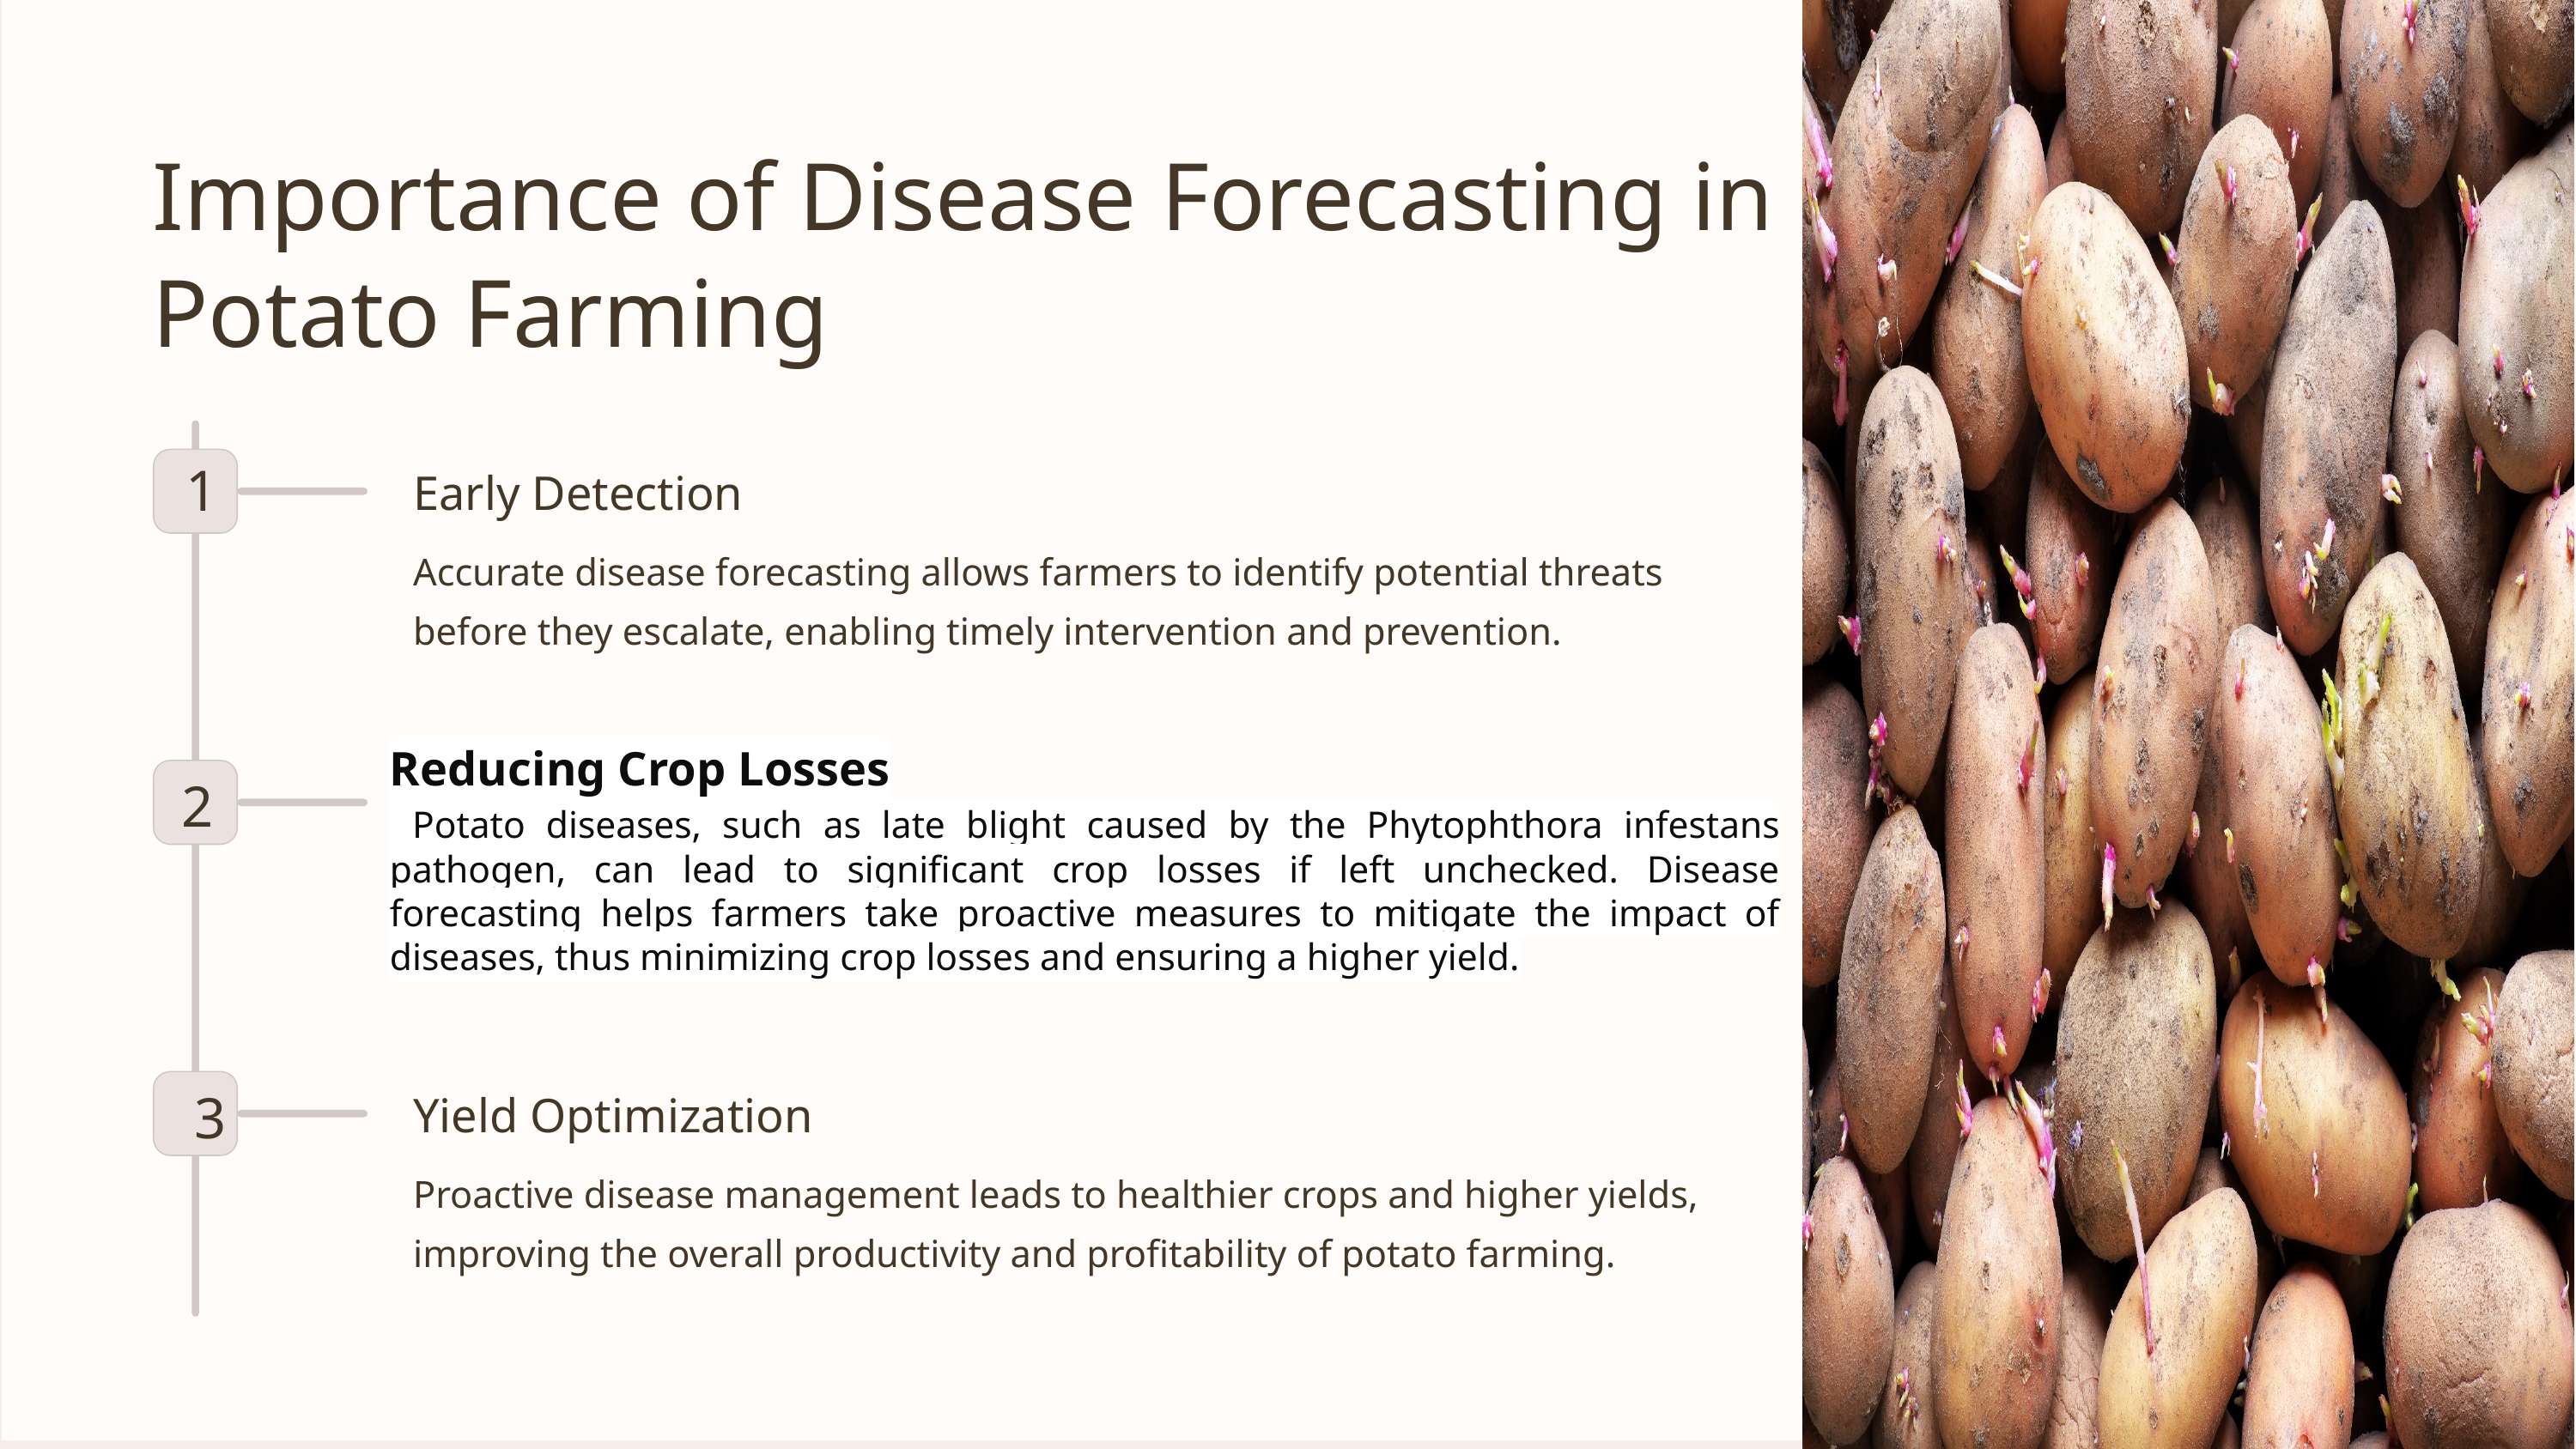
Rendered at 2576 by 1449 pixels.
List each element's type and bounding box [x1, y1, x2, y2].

text_box [242, 797, 368, 807]
text_box [191, 1164, 200, 1318]
text_box [1, 0, 1801, 1441]
text_box [191, 420, 200, 447]
text_box [152, 1070, 239, 1157]
text_box [152, 759, 239, 846]
text_box [242, 487, 368, 496]
picture [1801, 0, 2575, 1449]
text_box [191, 543, 200, 758]
text_box [242, 1109, 368, 1119]
text_box [152, 448, 239, 535]
text_box [191, 854, 200, 1070]
